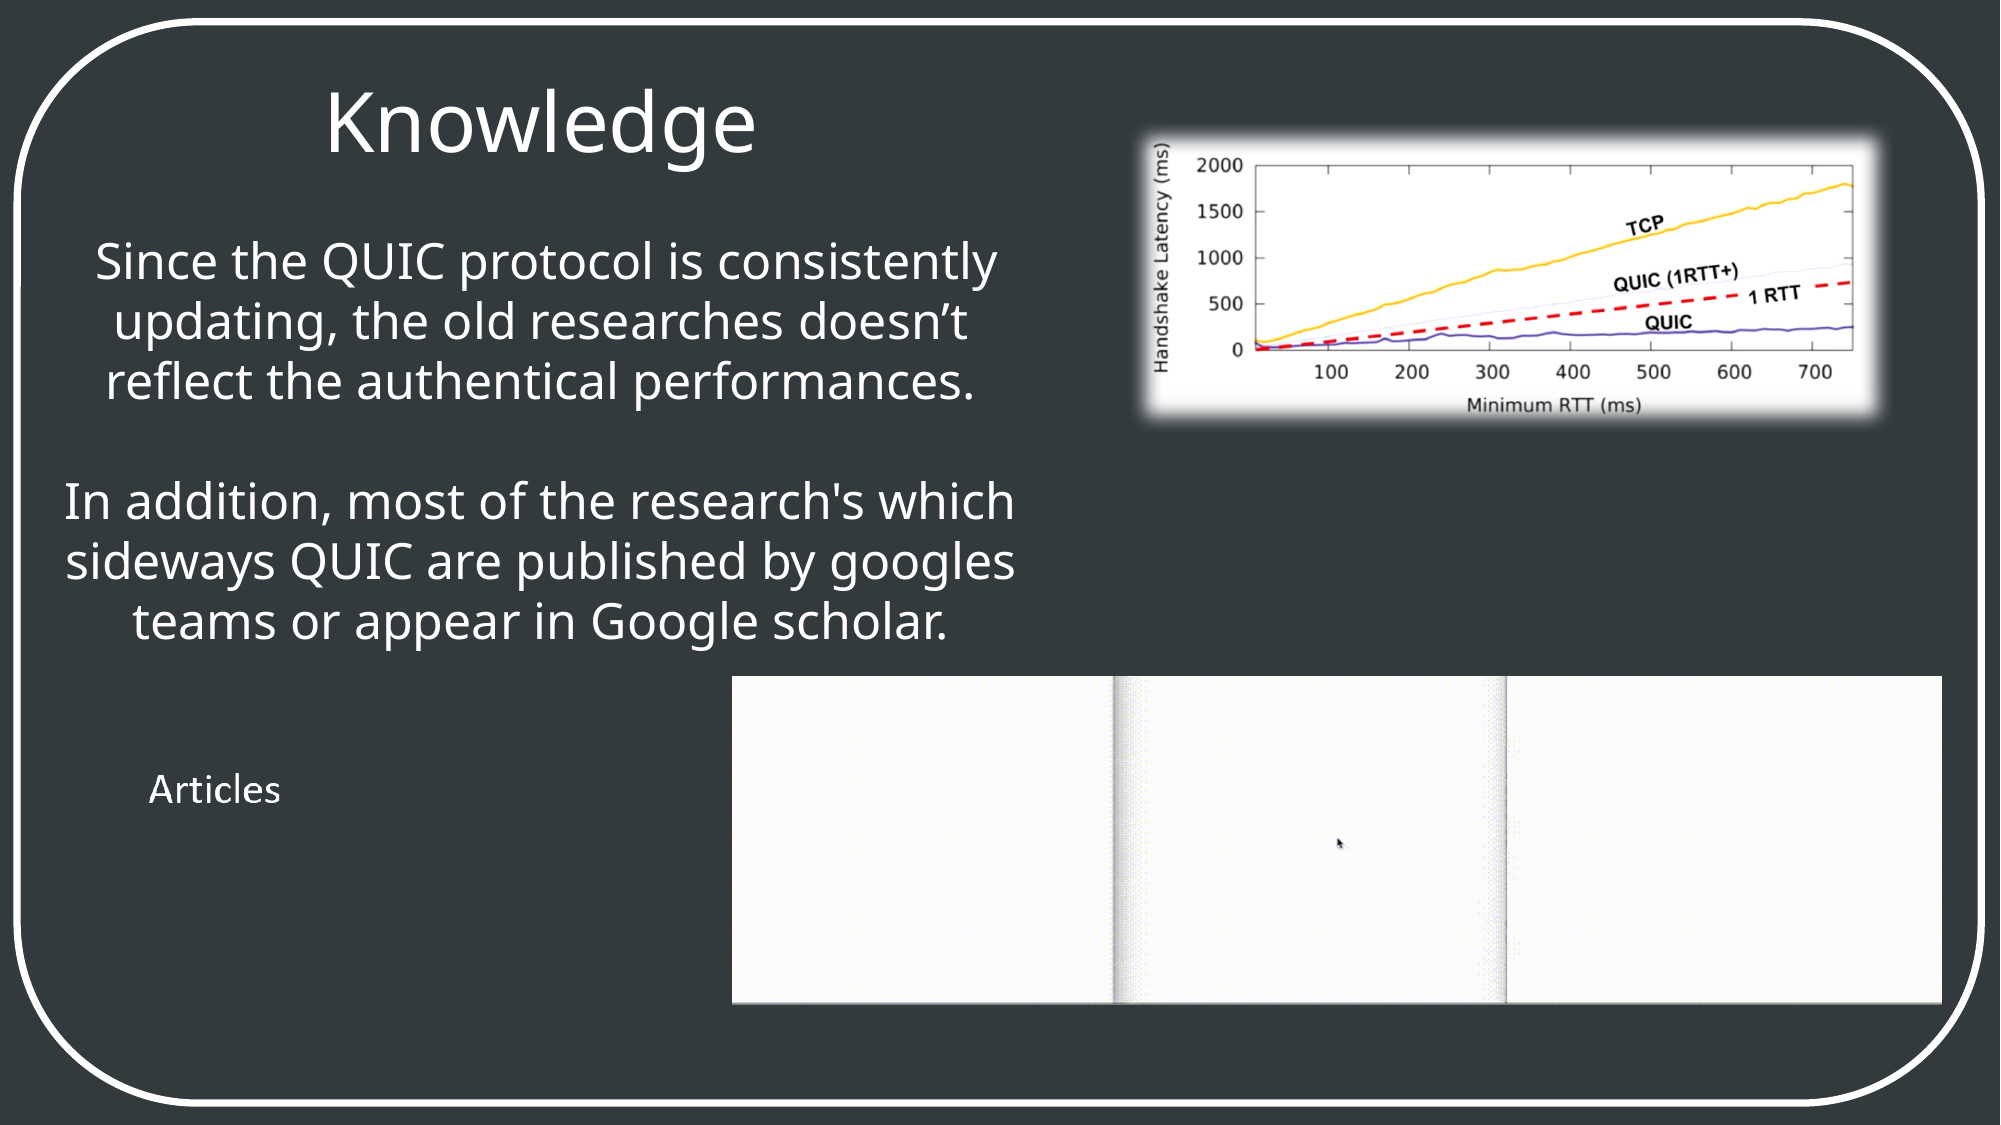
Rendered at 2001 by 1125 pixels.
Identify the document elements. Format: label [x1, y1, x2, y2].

text_box [41, 62, 81, 108]
text_box [16, 20, 1983, 1105]
picture [732, 676, 1942, 1005]
picture [1127, 120, 1895, 433]
picture [121, 747, 308, 841]
